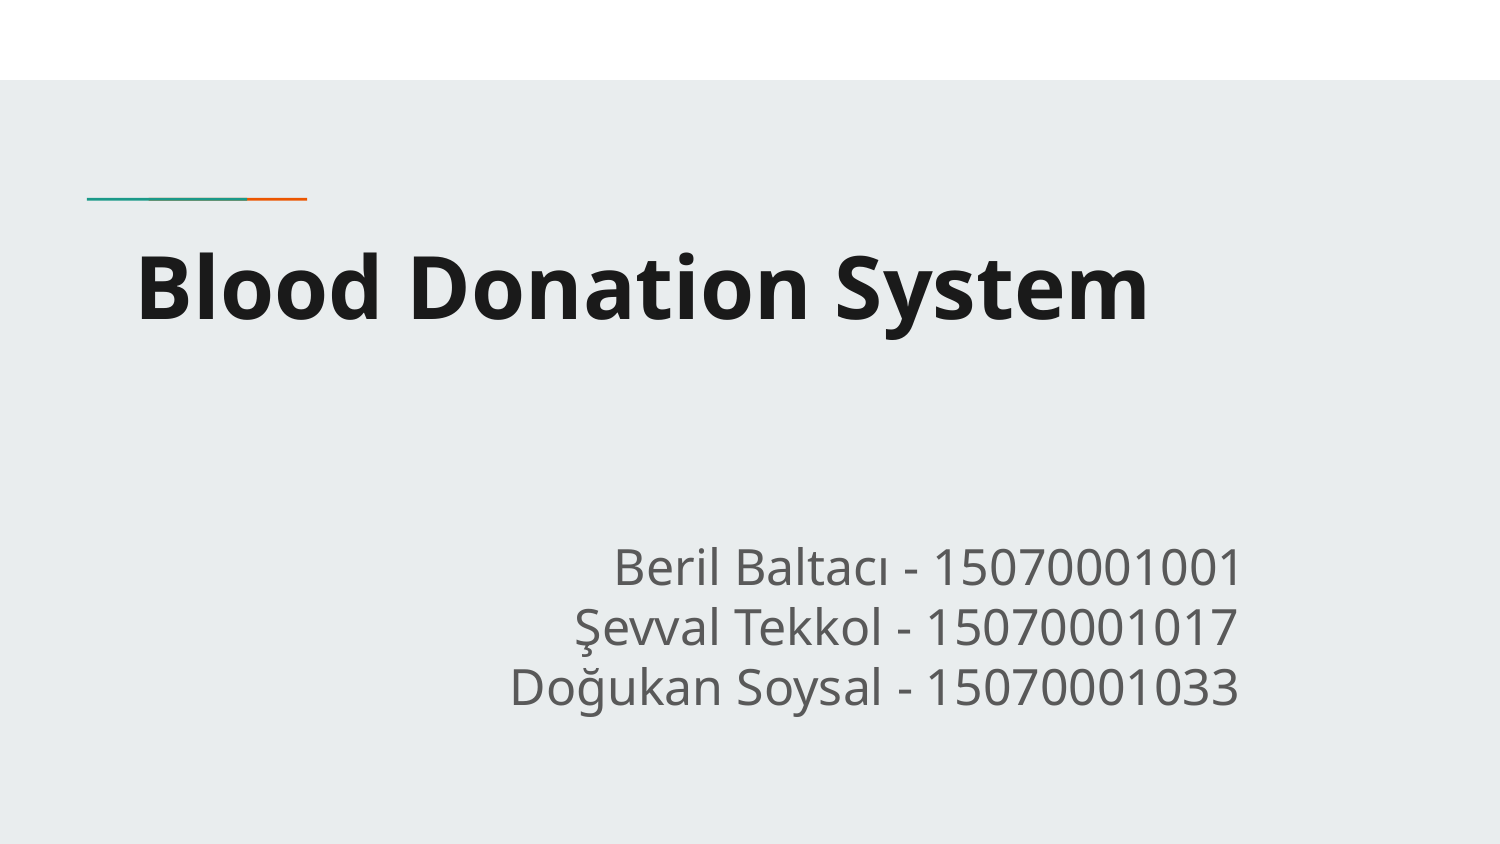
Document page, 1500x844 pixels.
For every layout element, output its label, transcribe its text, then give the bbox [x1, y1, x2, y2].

title Blood Donation System [119, 216, 1381, 490]
subtitle Beril Baltacı - 15070001001 Şevval Tekkol - 15070001017 Doğukan Soysal - 15070001033 [119, 520, 1381, 610]
